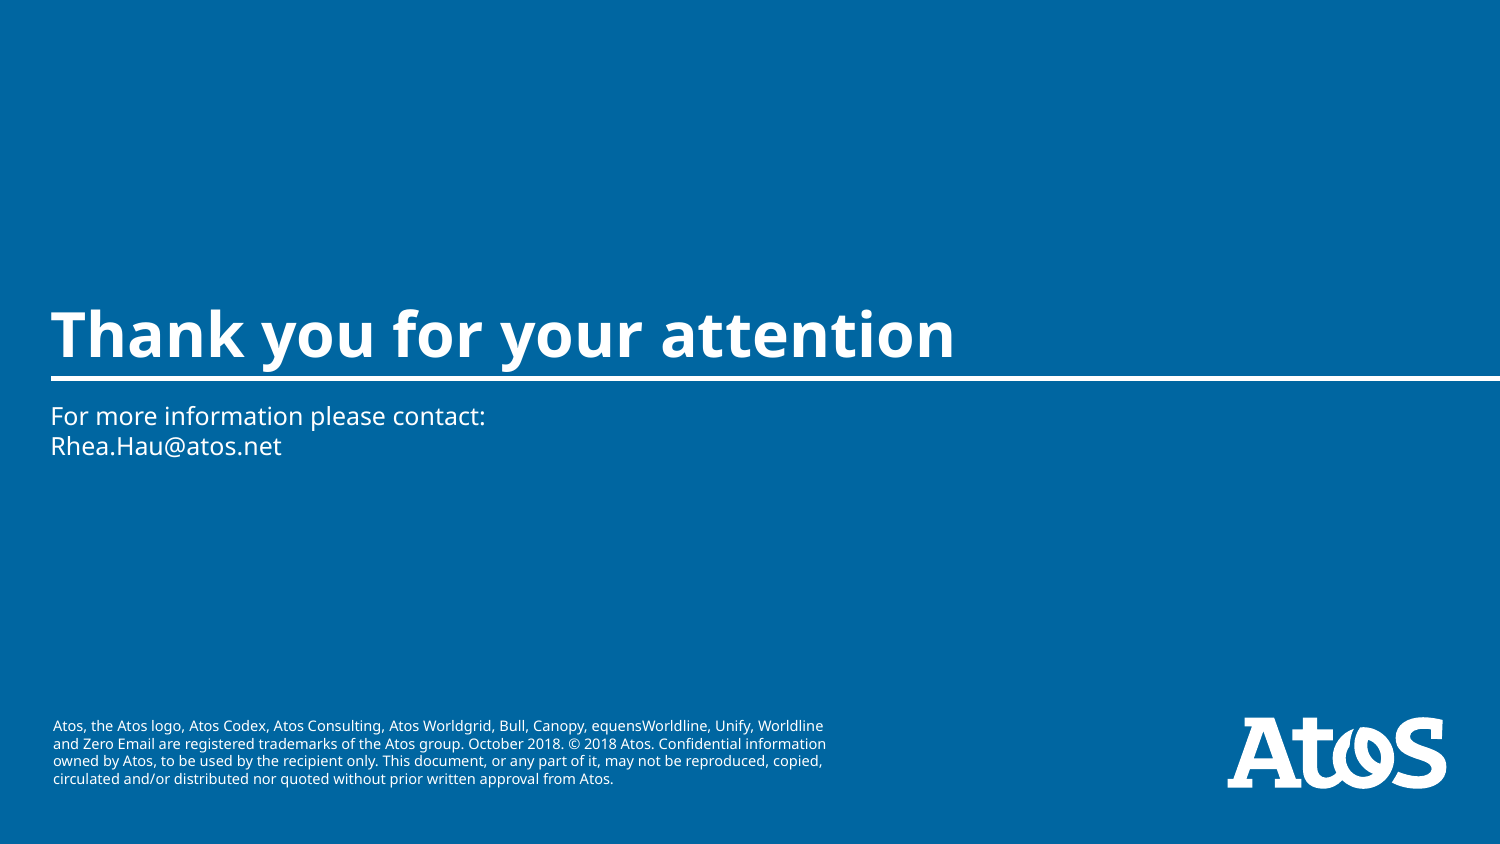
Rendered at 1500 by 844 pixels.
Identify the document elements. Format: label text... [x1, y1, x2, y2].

title Thank you for your attention For more information please contact: Rhea.Hau@atos.net [35, 287, 1093, 560]
